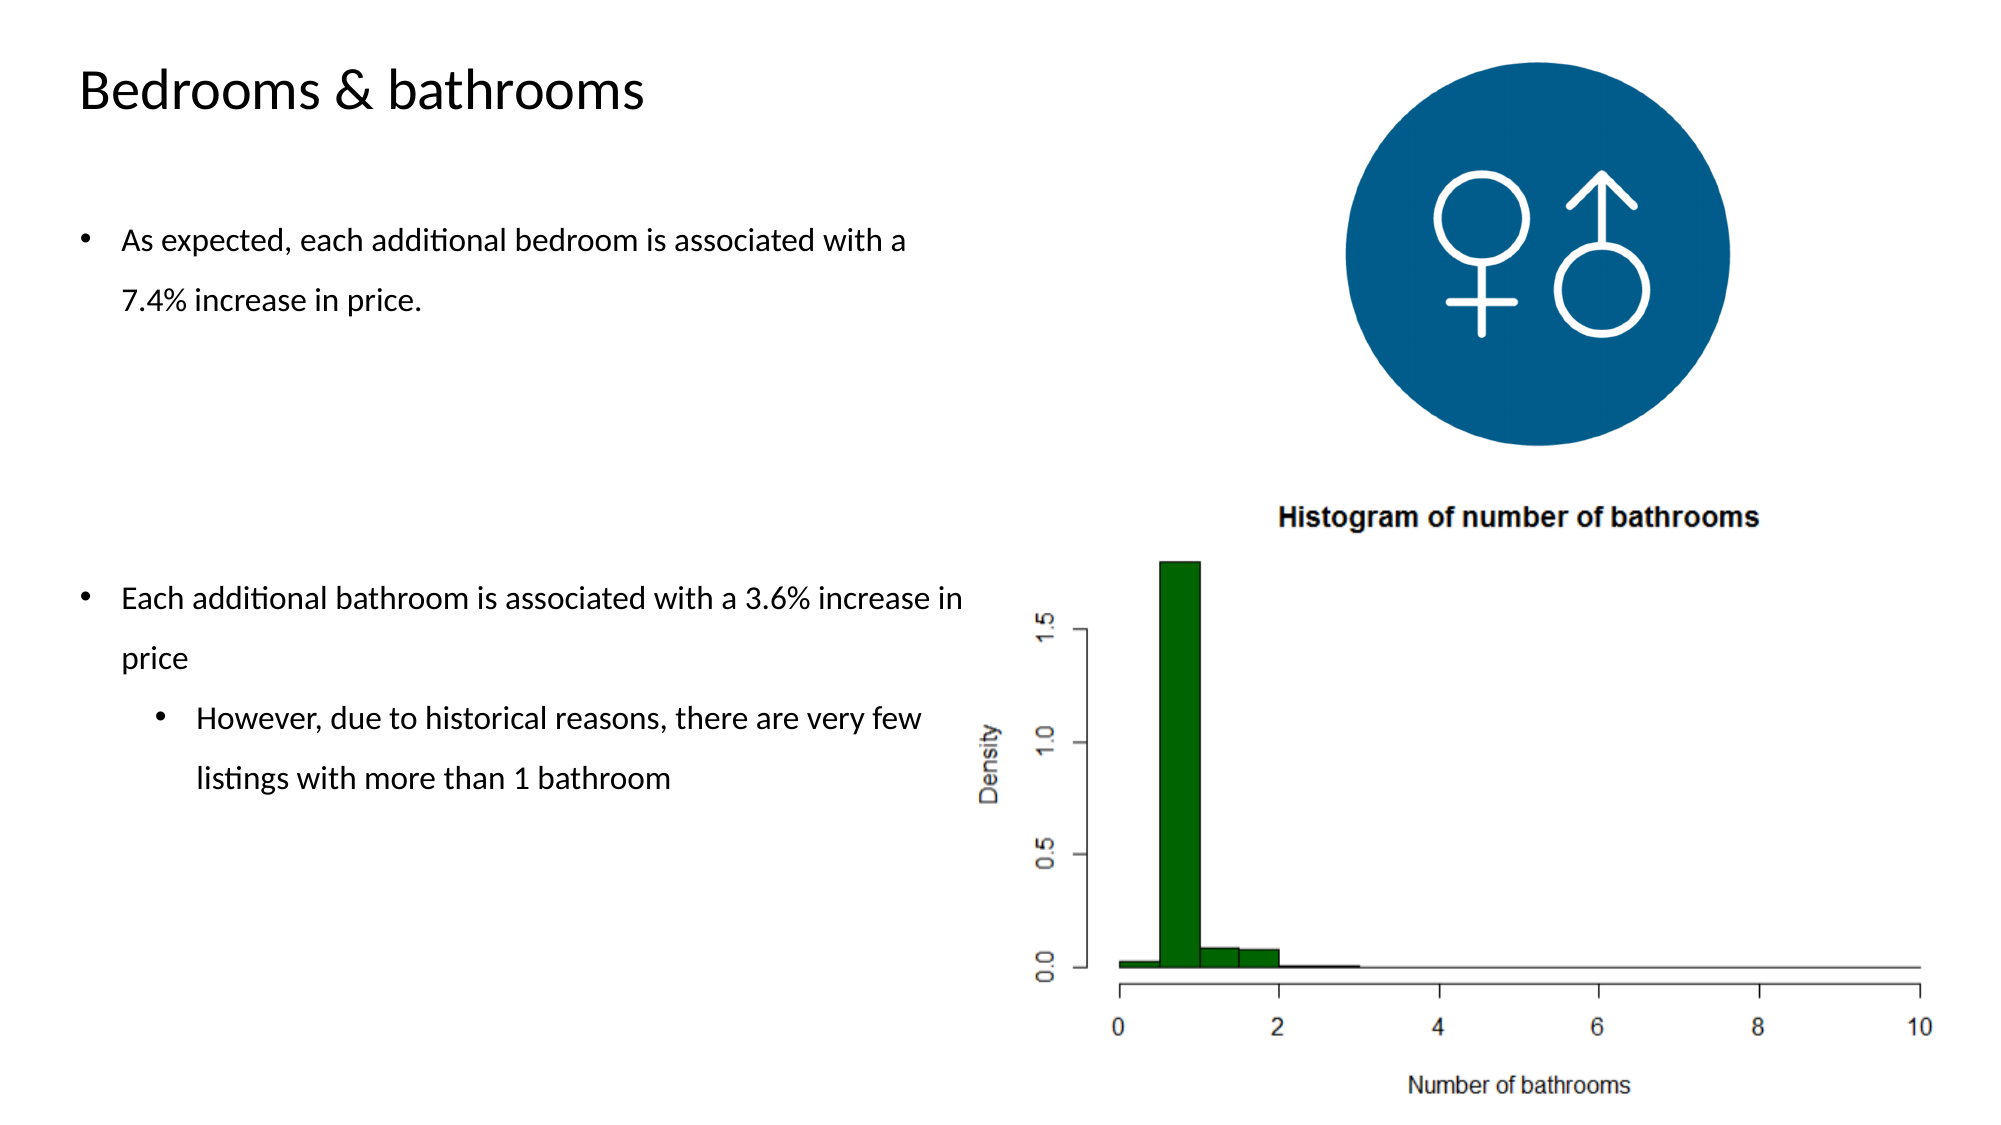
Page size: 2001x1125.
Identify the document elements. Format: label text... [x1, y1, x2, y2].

text_box Bedrooms & bathrooms [72, 43, 1177, 129]
text_box Each additional bathroom is associated with a 3.6% increase in price However, due to historical reasons, there are very few listings with more than 1 bathroom [72, 548, 972, 804]
text_box As expected, each additional bedroom is associated with a 7.4% increase in price. [72, 191, 973, 326]
picture [972, 0, 2000, 1125]
